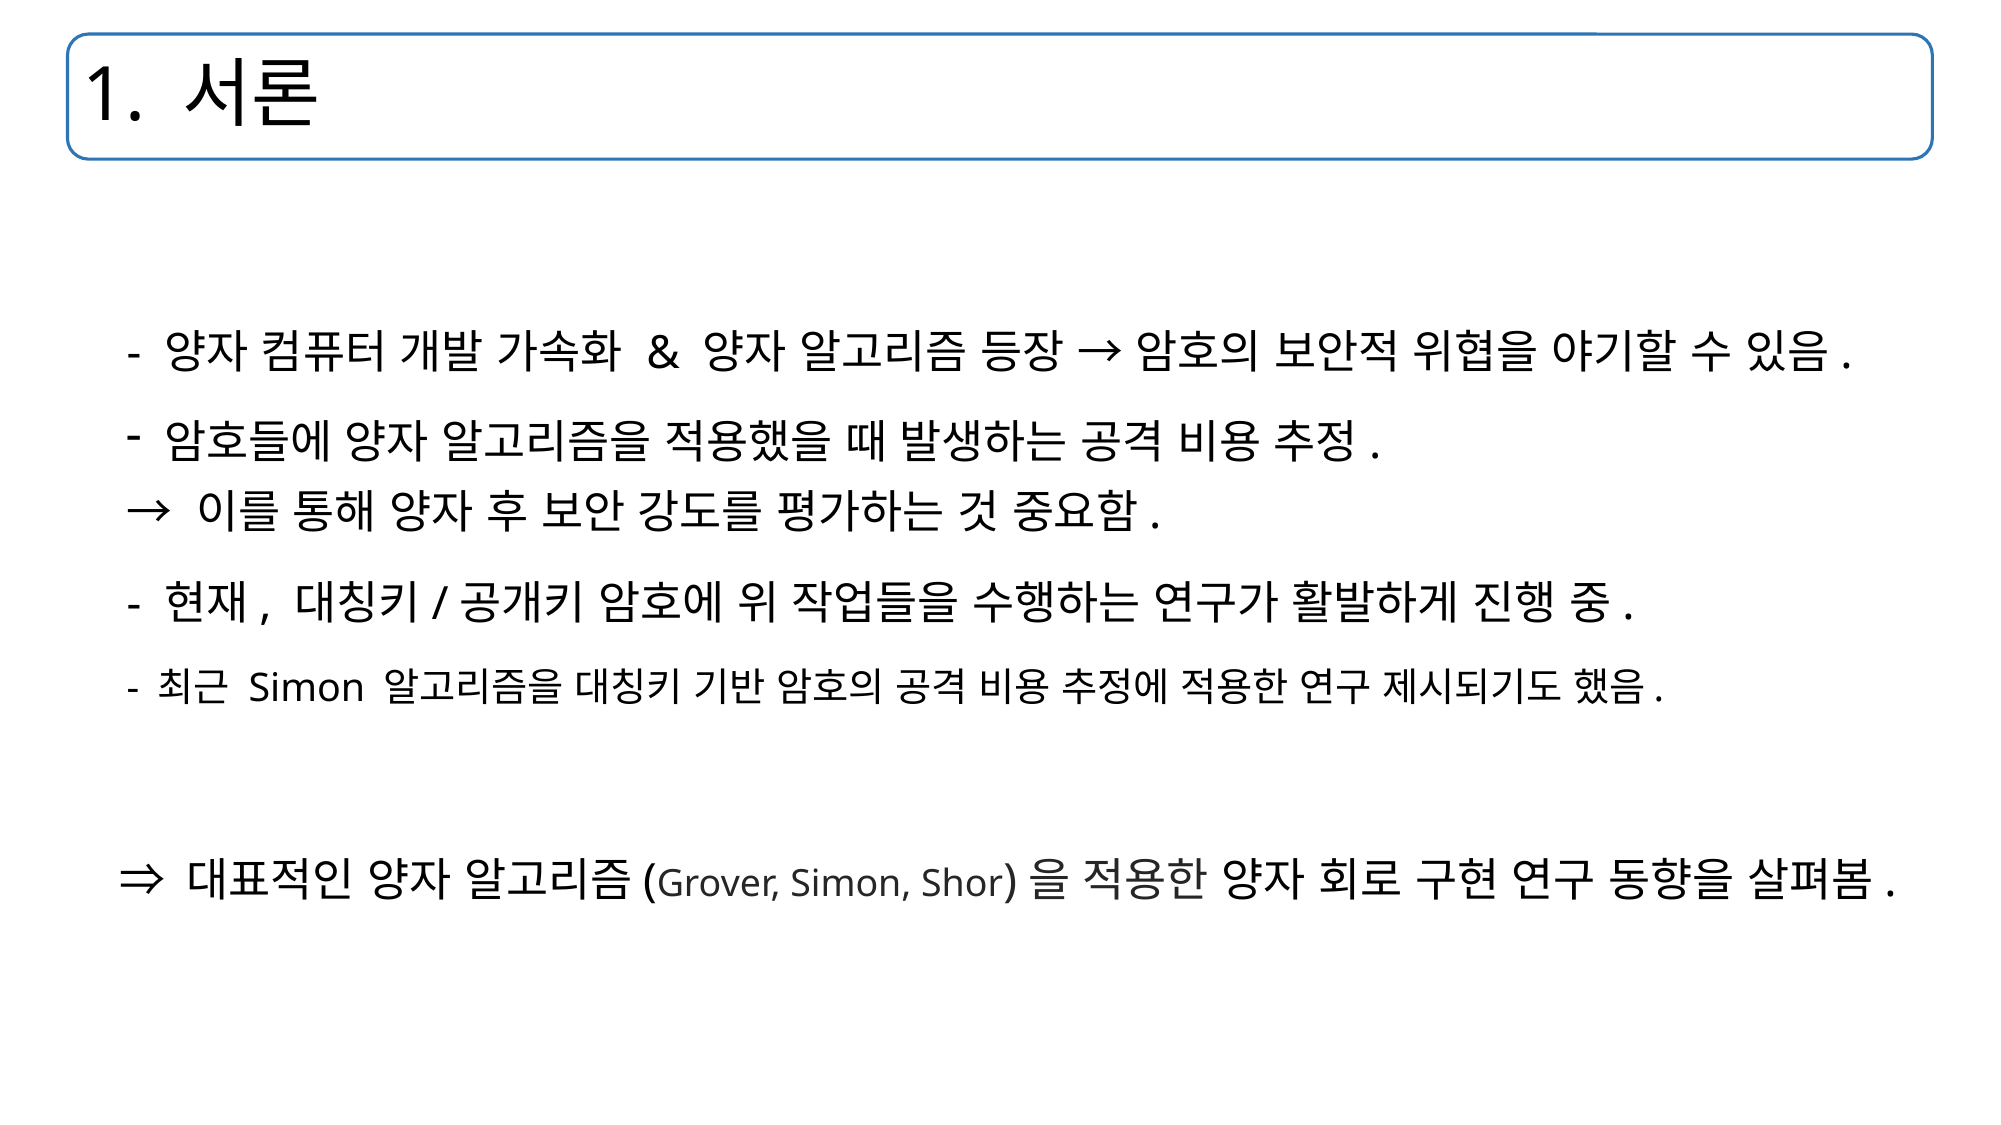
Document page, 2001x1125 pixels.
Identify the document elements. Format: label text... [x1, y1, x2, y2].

text_box - 현재, 대칭키/공개키 암호에 위 작업들을 수행하는 연구가 활발하게 진행 중. [111, 559, 1903, 644]
text_box - 양자 컴퓨터 개발 가속화 & 양자 알고리즘 등장 → 암호의 보안적 위협을 야기할 수 있음. [111, 308, 1903, 363]
text_box ⇒ 대표적인 양자 알고리즘(Grover, Simon, Shor)을 적용한 양자 회로 구현 연구 동향을 살펴봄. [104, 836, 1896, 927]
title 1. 서론 [67, 34, 1933, 160]
text_box 암호들에 양자 알고리즘을 적용했을 때 발생하는 공격 비용 추정. → 이를 통해 양자 후 보안 강도를 평가하는 것 중요함. [111, 363, 1903, 559]
text_box - 최근 Simon 알고리즘을 대칭키 기반 암호의 공격 비용 추정에 적용한 연구 제시되기도 했음. [111, 644, 1903, 734]
